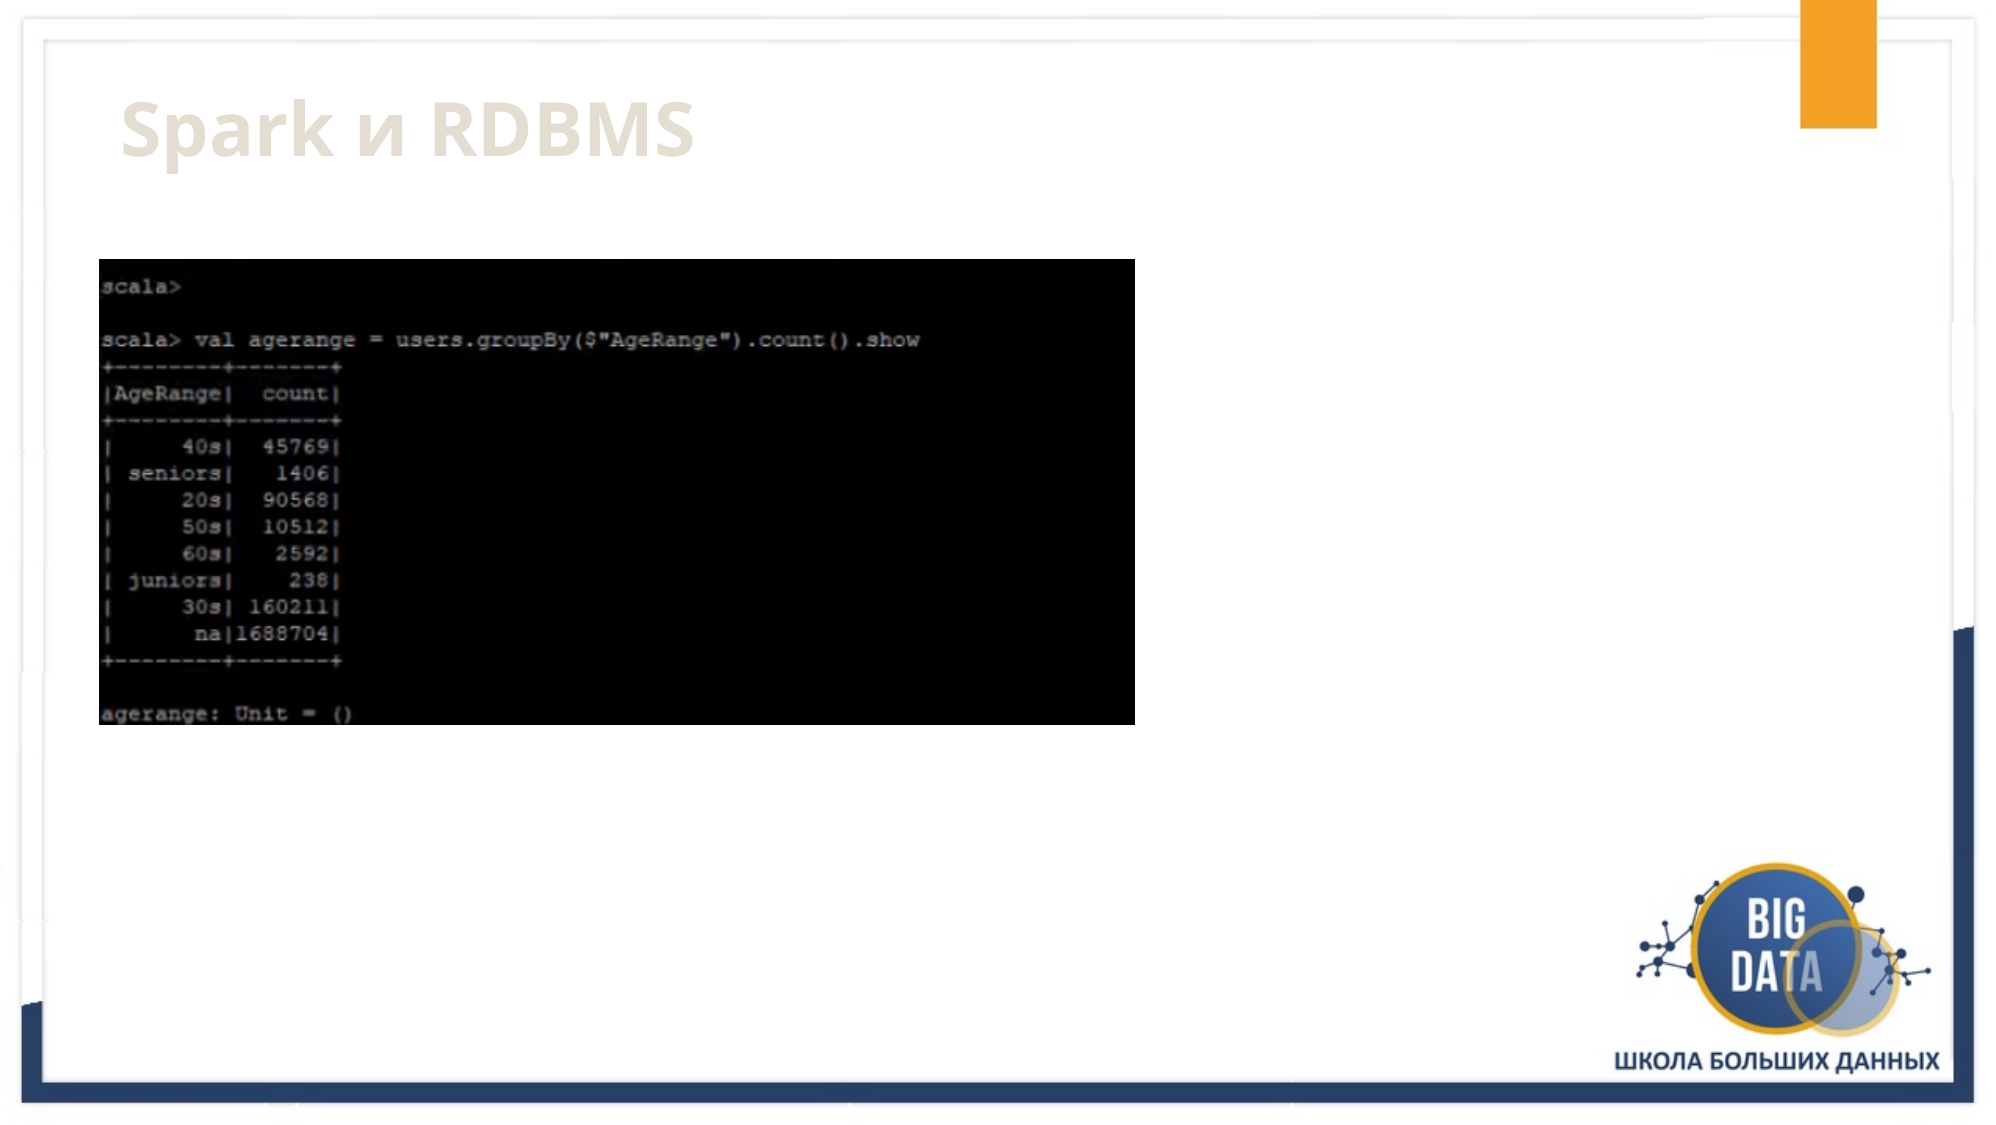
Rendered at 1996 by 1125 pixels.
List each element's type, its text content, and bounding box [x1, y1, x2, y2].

picture [0, 0, 1996, 1125]
title Spark и RDBMS [105, 74, 1645, 304]
